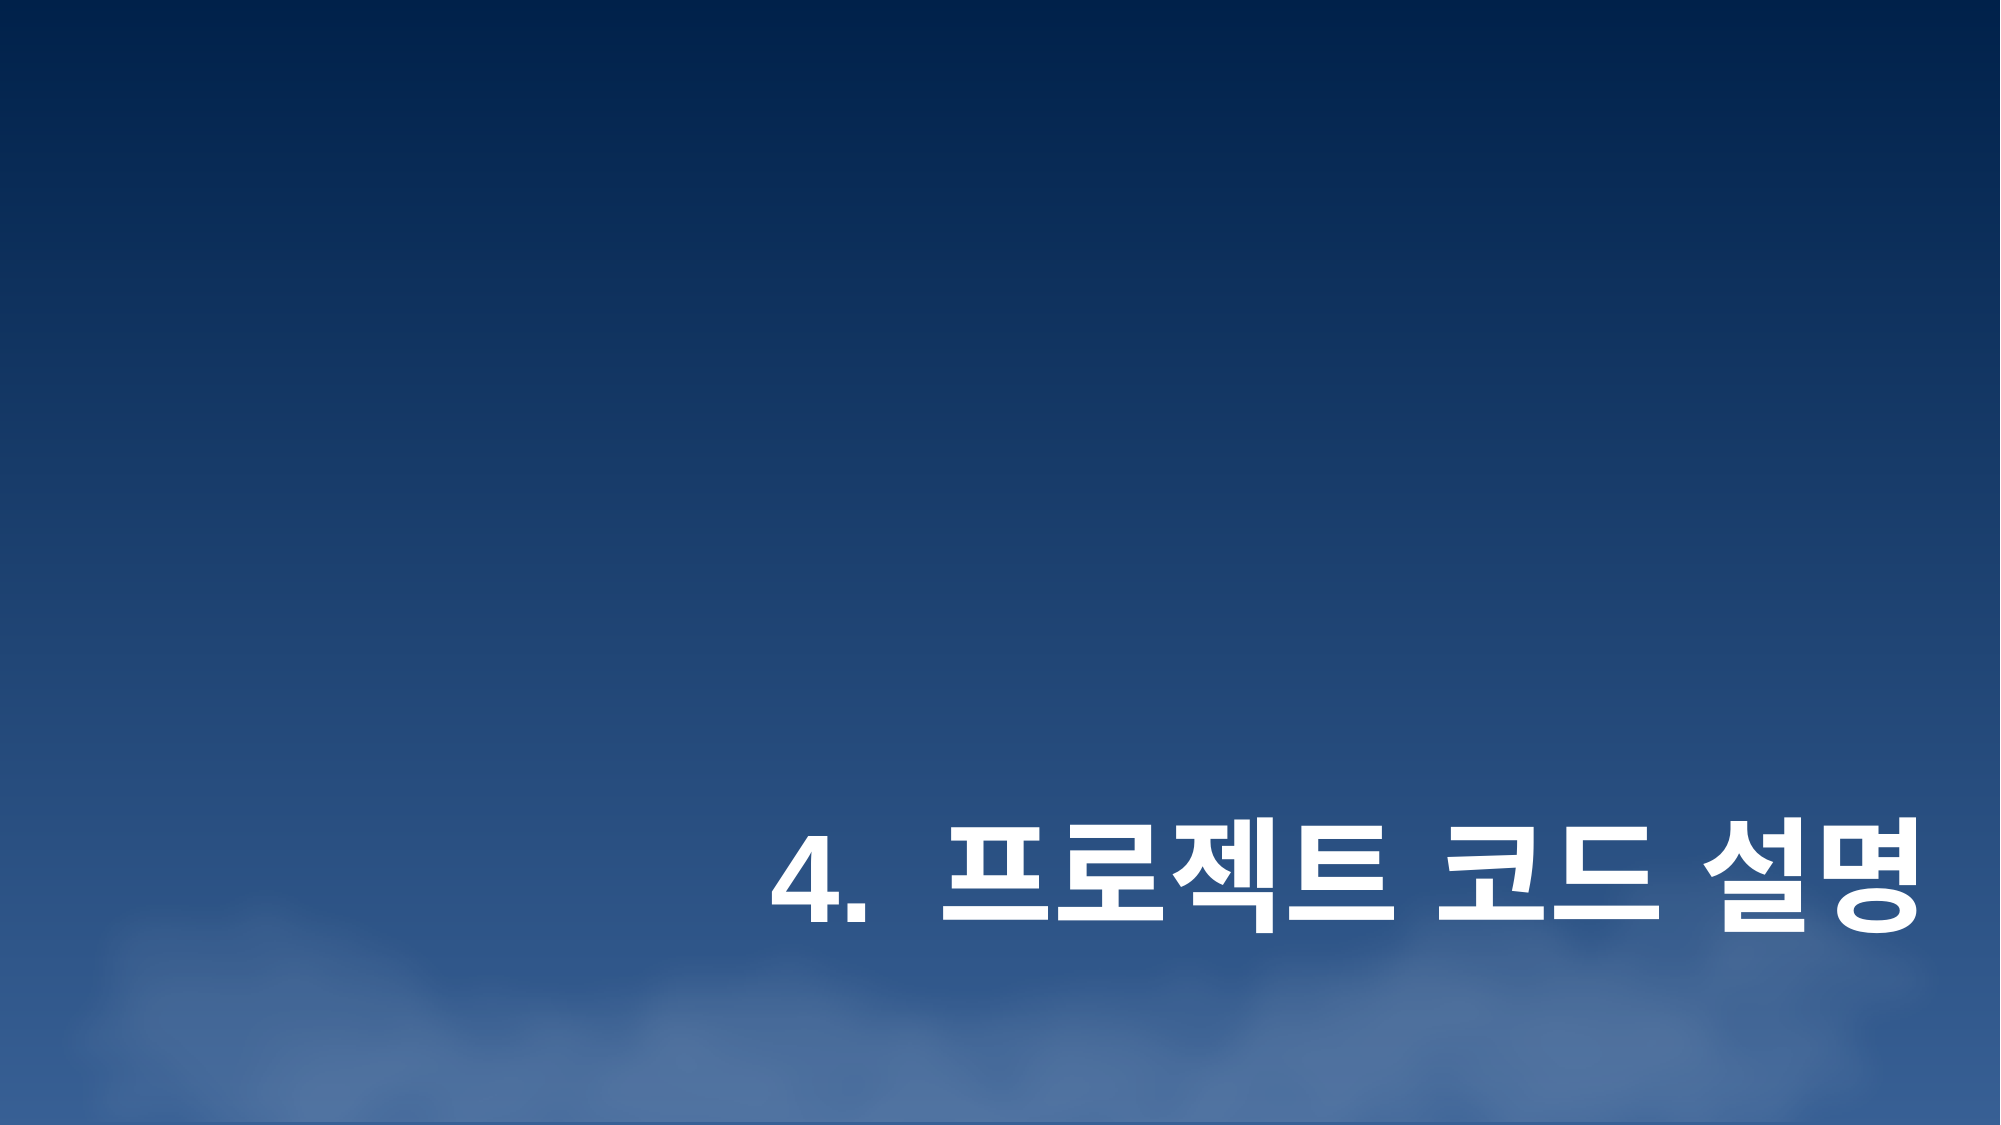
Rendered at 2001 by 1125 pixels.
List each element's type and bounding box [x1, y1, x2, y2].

picture [0, 791, 2000, 1123]
